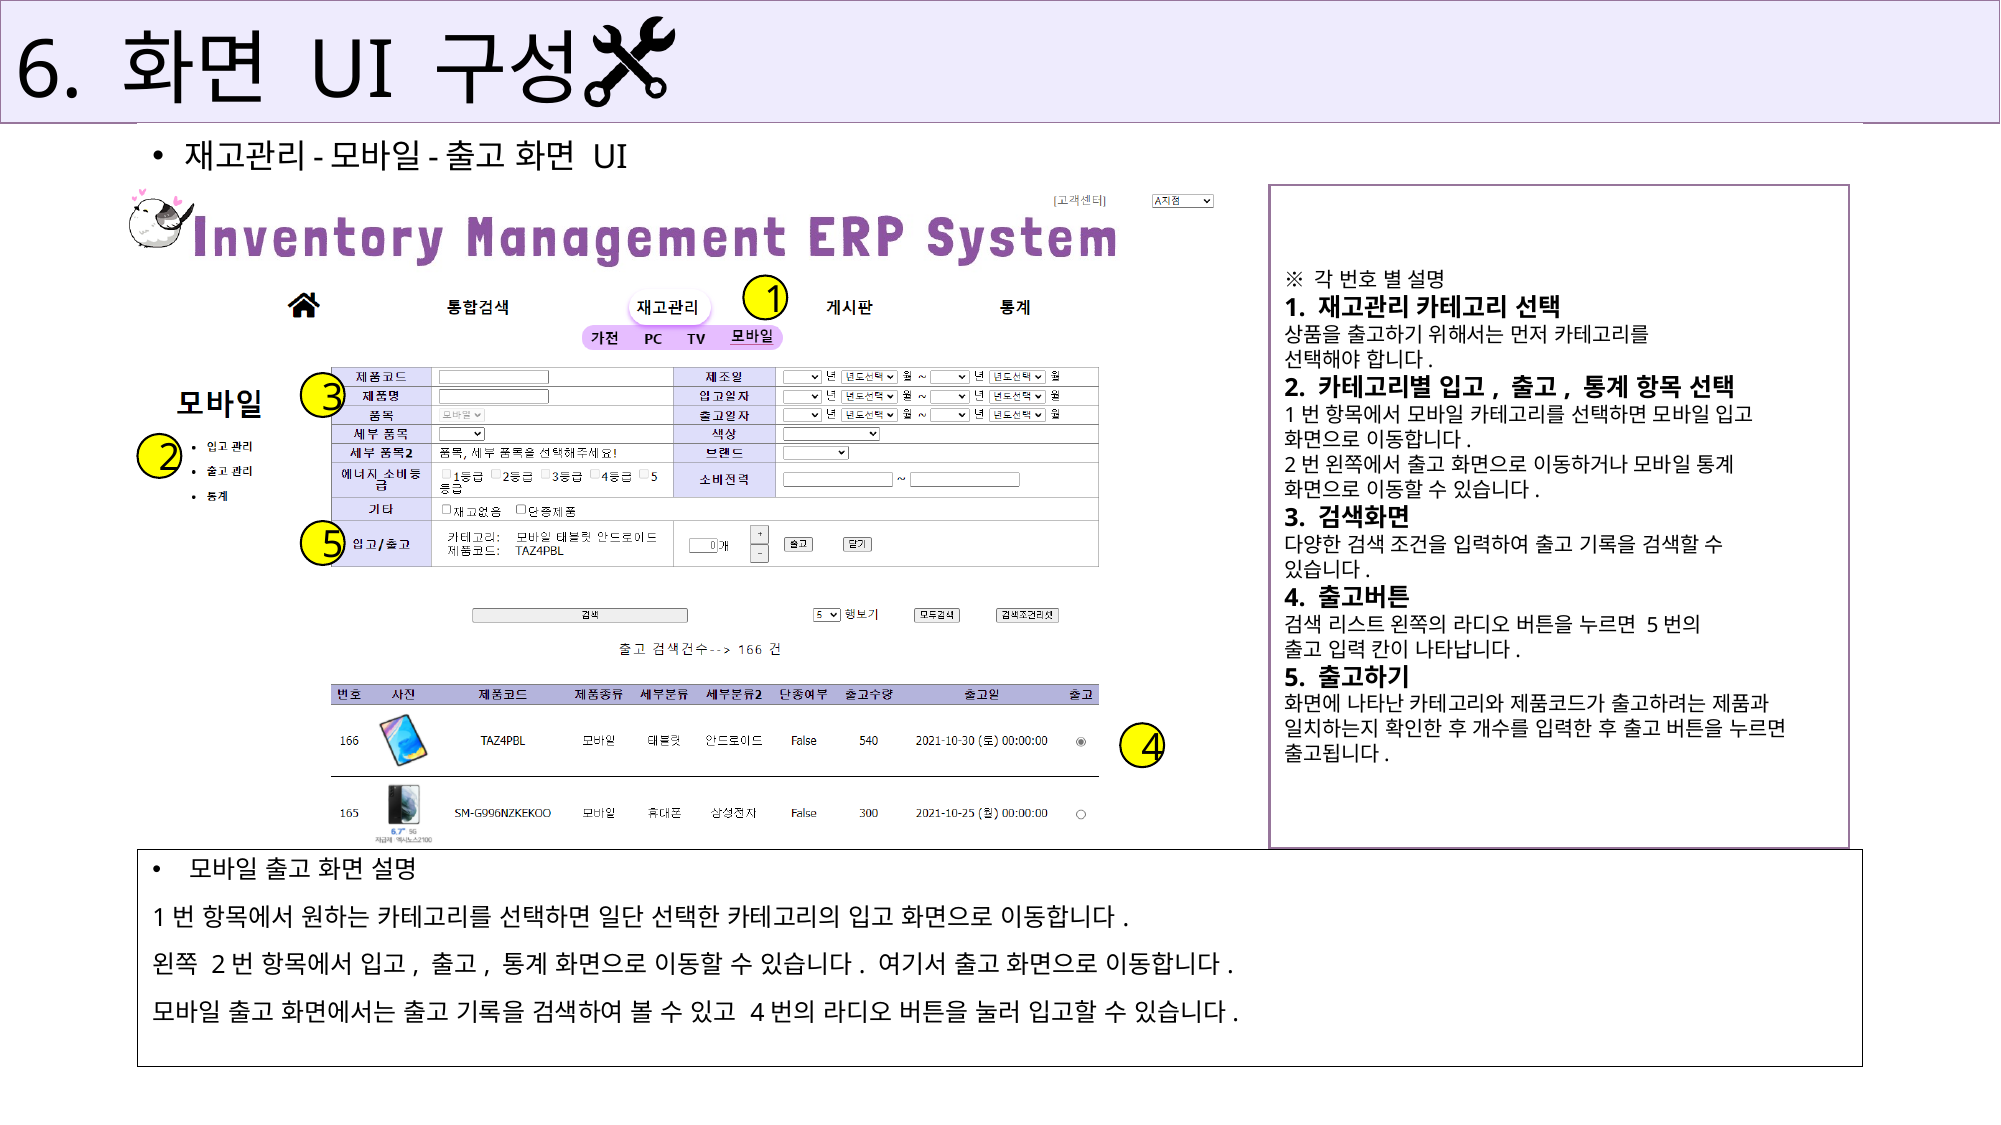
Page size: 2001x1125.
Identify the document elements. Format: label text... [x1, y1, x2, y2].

text_box ※ 각 번호 별 설명 1. 재고관리 카테고리 선택 상품을 출고하기 위해서는 먼저 카테고리를 선택해야 합니다. 2. 카테고리별 입고, 출고, 통계 항목 선택 1번 항목에서 모바일 카테고리를 선택하면 모바일 입고 화면으로 이동합니다. 2번 왼쪽에서 출고 화면으로 이동하거나 모바일 통계 화면으로 이동할 수 있습니다. 3. 검색화면 다양한 검색 조건을 입력하여 출고 기록을 검색할 수 있습니다. 4. 출고버튼 검색 리스트 왼쪽의 라디오 버튼을 누르면 5번의 출고 입력 칸이 나타납니다. 5. 출고하기 화면에 나타난 카테고리와 제품코드가 출고하려는 제품과 일치하는지 확인한 후 개수를 입력한 후 출고 버튼을 누르면 출고됩니다. [1268, 184, 1850, 849]
text_box [0, 0, 2000, 124]
list 재고관리-모바일-출고 화면 UI [137, 123, 1863, 184]
picture [574, 7, 684, 116]
title 6. 화면 UI 구성 [0, 19, 1725, 123]
text_box 모바일 출고 화면 설명 1번 항목에서 원하는 카테고리를 선택하면 일단 선택한 카테고리의 입고 화면으로 이동합니다. 왼쪽 2번 항목에서 입고, 출고, 통계 화면으로 이동할 수 있습니다. 여기서 출고 화면으로 이동합니다. 모바일 출고 화면에서는 출고 기록을 검색하여 볼 수 있고 4번의 라디오 버튼을 눌러 입고할 수 있습니다. [137, 849, 1863, 1067]
picture [124, 184, 1221, 850]
